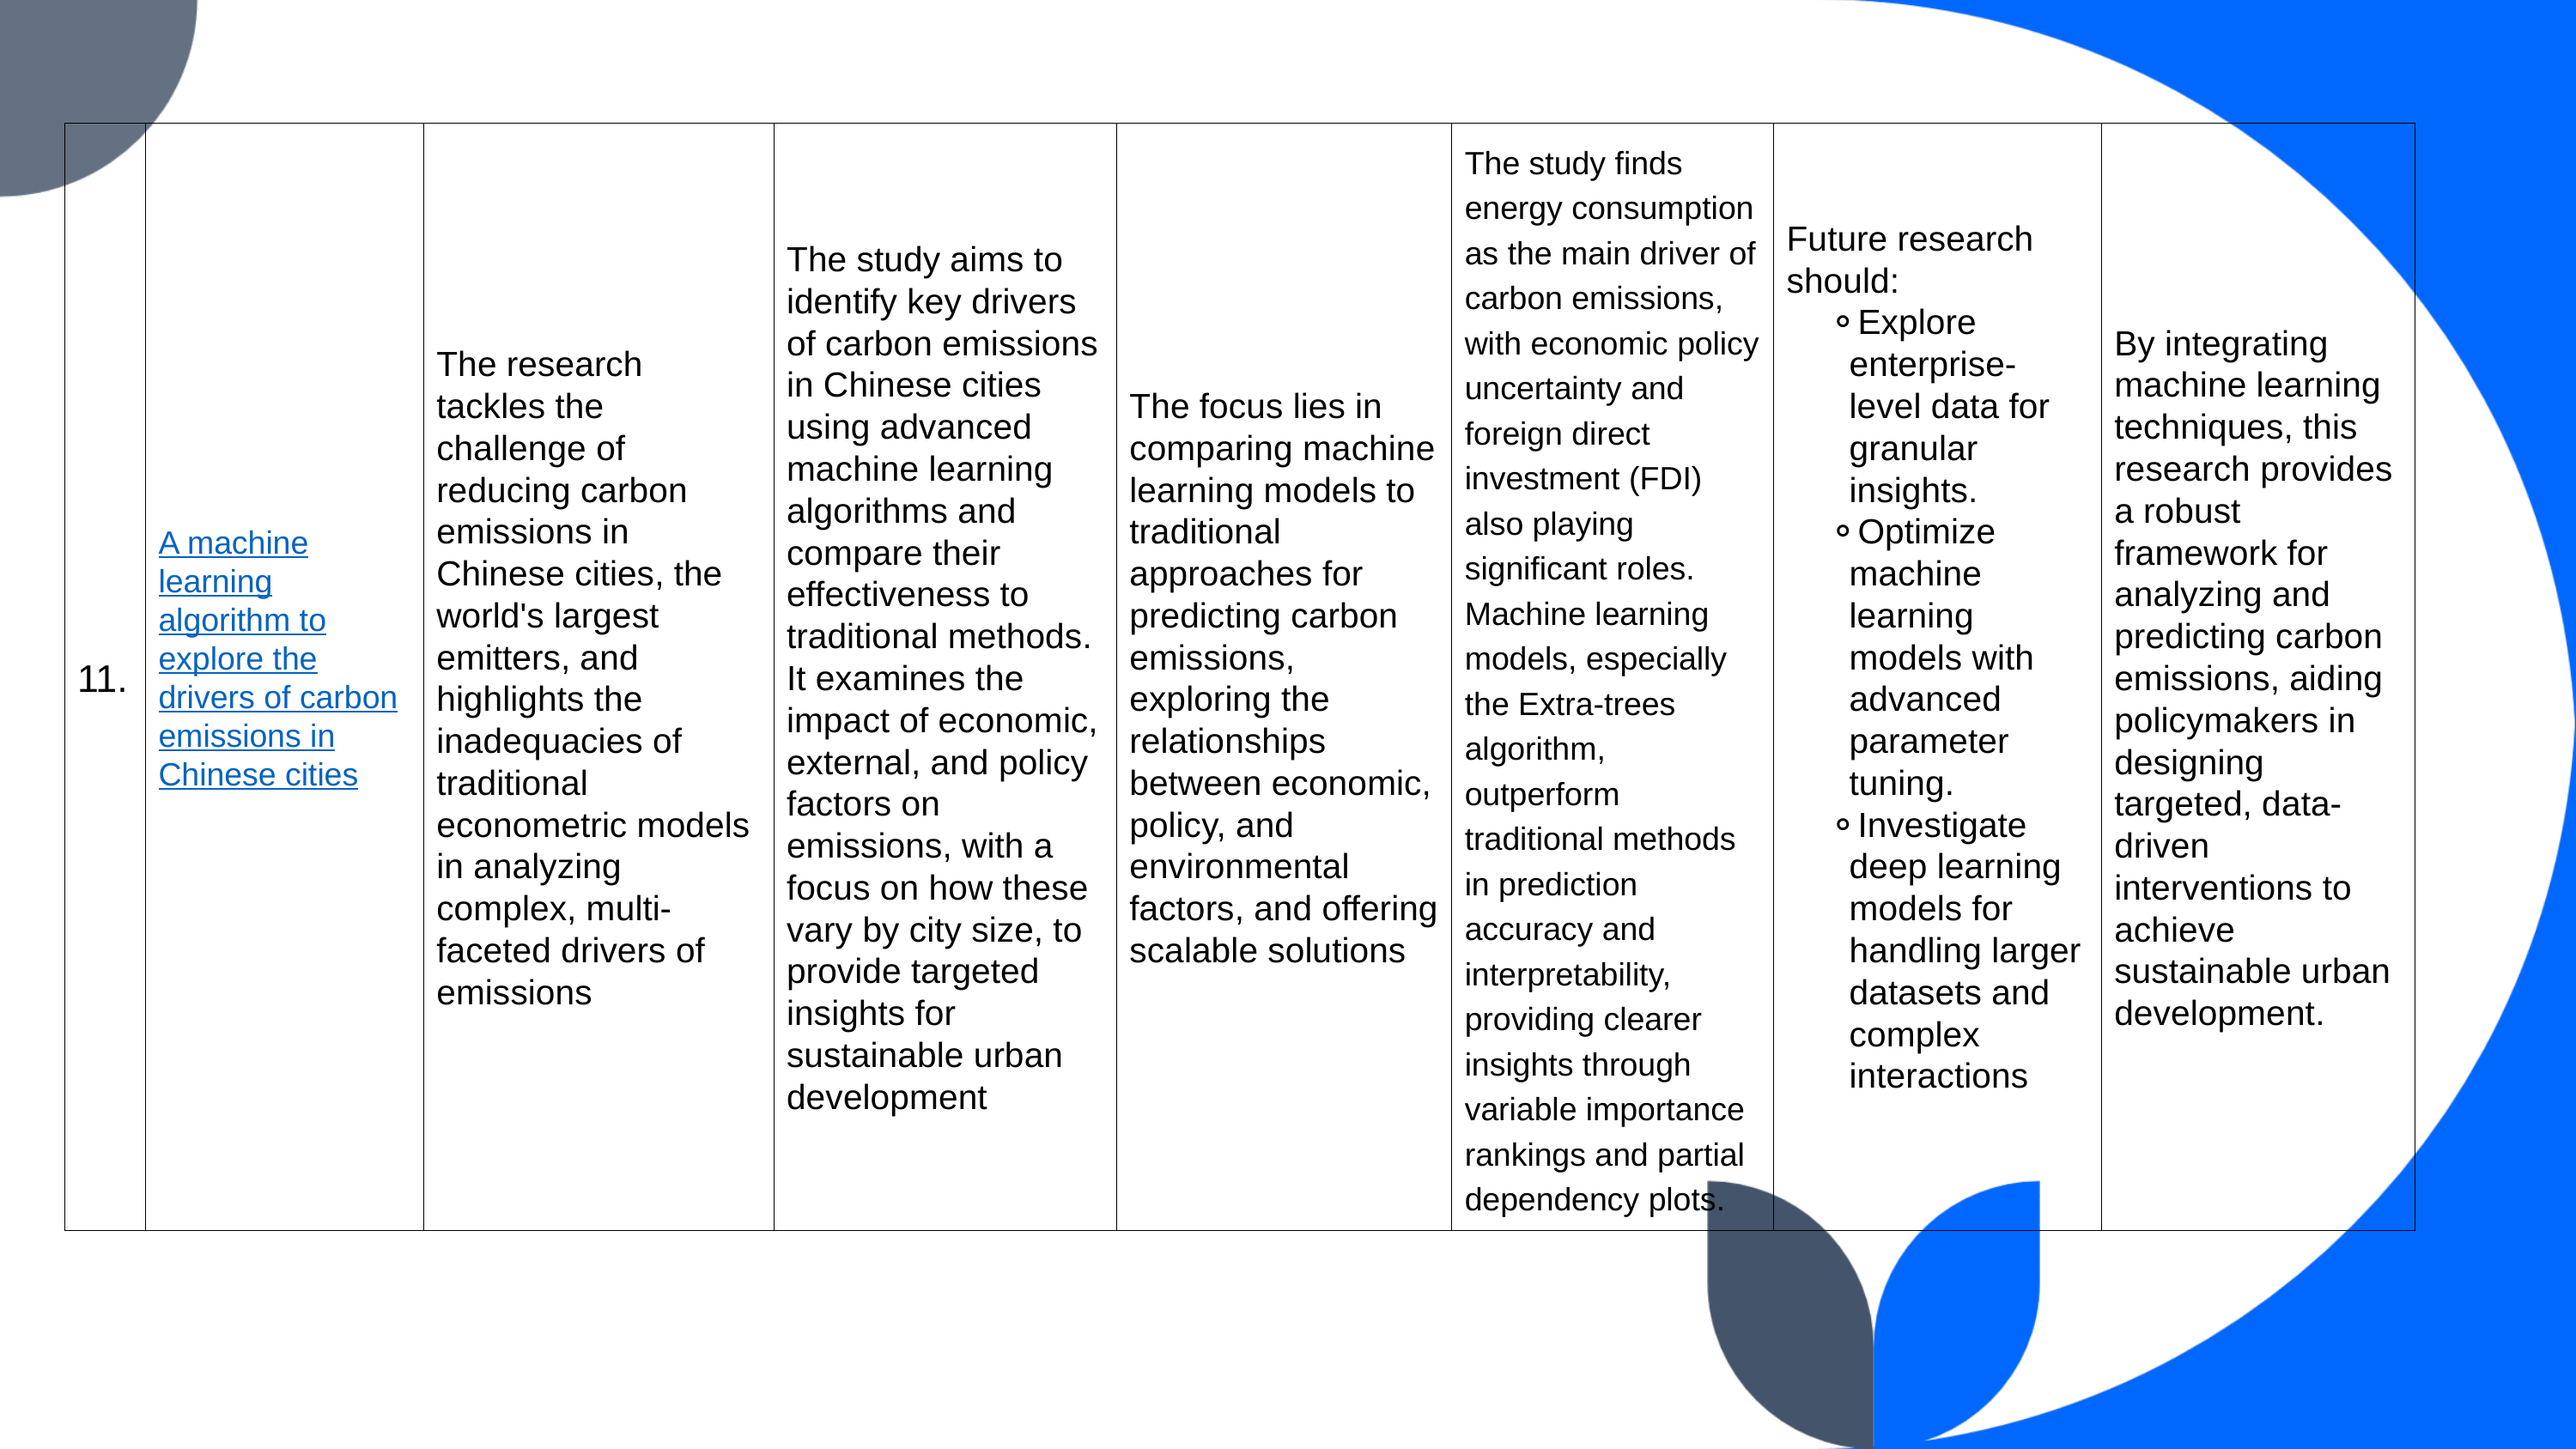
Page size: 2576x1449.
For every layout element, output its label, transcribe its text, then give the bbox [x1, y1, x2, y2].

table_header Future research should: Explore enterprise-level data for granular insights. Optimize machine learning models with advanced parameter tuning. Investigate deep learning models for handling larger datasets and complex interactions​ [1774, 124, 2101, 1230]
table_header By integrating machine learning techniques, this research provides a robust framework for analyzing and predicting carbon emissions, aiding policymakers in designing targeted, data-driven interventions to achieve sustainable urban development​. [2102, 124, 2415, 1230]
table_header 11. [65, 124, 145, 1230]
table_header The research tackles the challenge of reducing carbon emissions in Chinese cities, the world's largest emitters, and highlights the inadequacies of traditional econometric models in analyzing complex, multi-faceted drivers of emissions [424, 124, 774, 1230]
text_box [0, 0, 2576, 1449]
table_header The focus lies in comparing machine learning models to traditional approaches for predicting carbon emissions, exploring the relationships between economic, policy, and environmental factors, and offering scalable solutions [1117, 124, 1451, 1230]
table_header A machine learning algorithm to explore the drivers of carbon emissions in Chinese cities [146, 124, 423, 1230]
table_header The study aims to identify key drivers of carbon emissions in Chinese cities using advanced machine learning algorithms and compare their effectiveness to traditional methods. It examines the impact of economic, external, and policy factors on emissions, with a focus on how these vary by city size, to provide targeted insights for sustainable urban development​ [775, 124, 1116, 1230]
table_header The study finds energy consumption as the main driver of carbon emissions, with economic policy uncertainty and foreign direct investment (FDI) also playing significant roles. Machine learning models, especially the Extra-trees algorithm, outperform traditional methods in prediction accuracy and interpretability, providing clearer insights through variable importance rankings and partial dependency plots​. [1452, 124, 1773, 1230]
